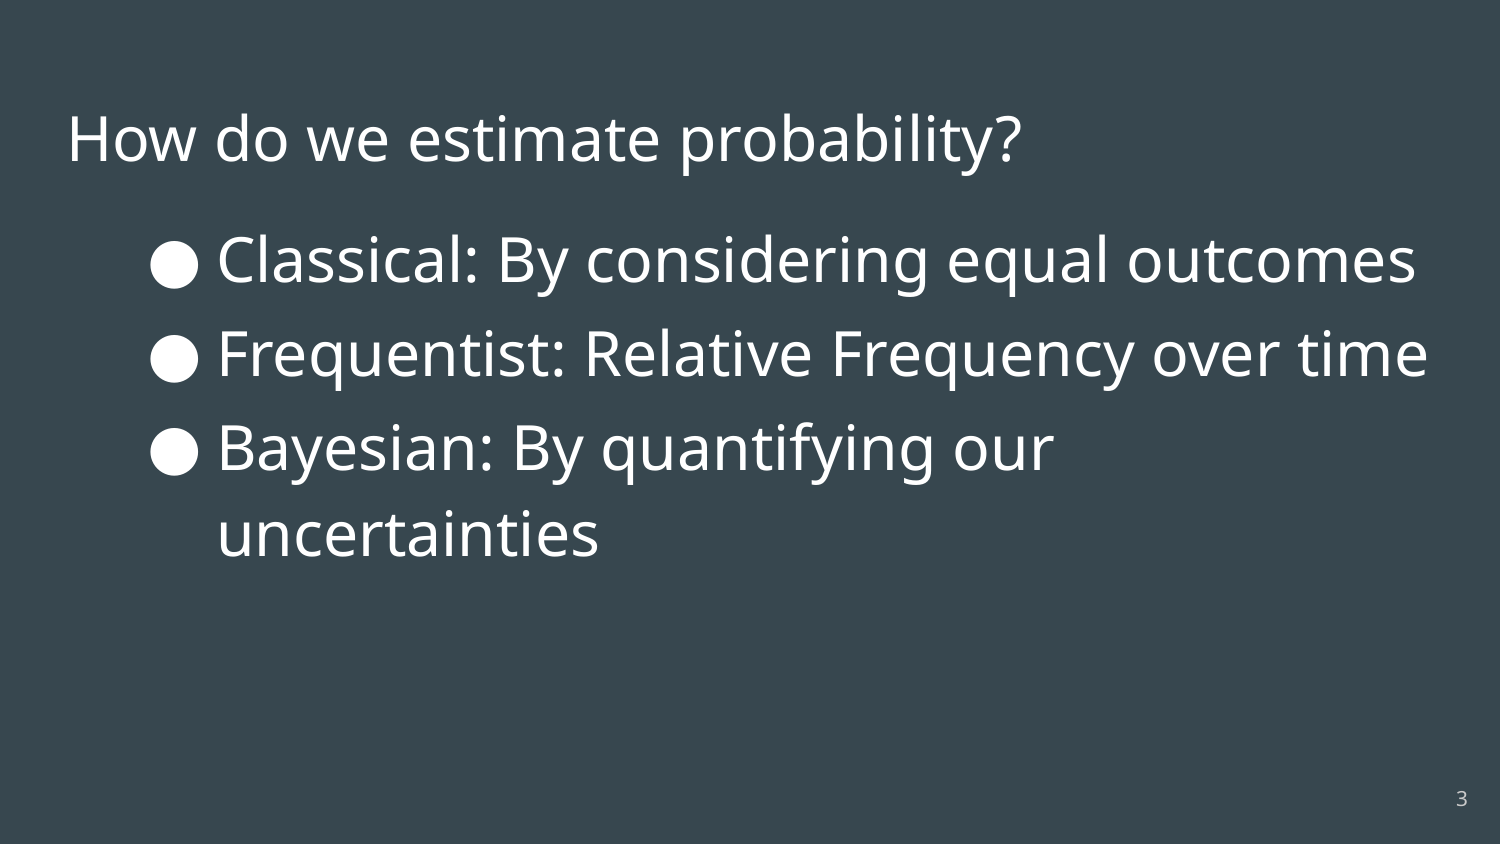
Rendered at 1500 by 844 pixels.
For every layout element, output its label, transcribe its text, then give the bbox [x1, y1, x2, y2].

list Bayesian: By quantifying our uncertainties [51, 381, 1449, 476]
slide_number ‹#› [1392, 767, 1483, 833]
list Frequentist: Relative Frequency over time [51, 287, 1449, 381]
title How do we estimate probability? [51, 72, 1449, 167]
list Classical: By considering equal outcomes [51, 193, 1449, 287]
